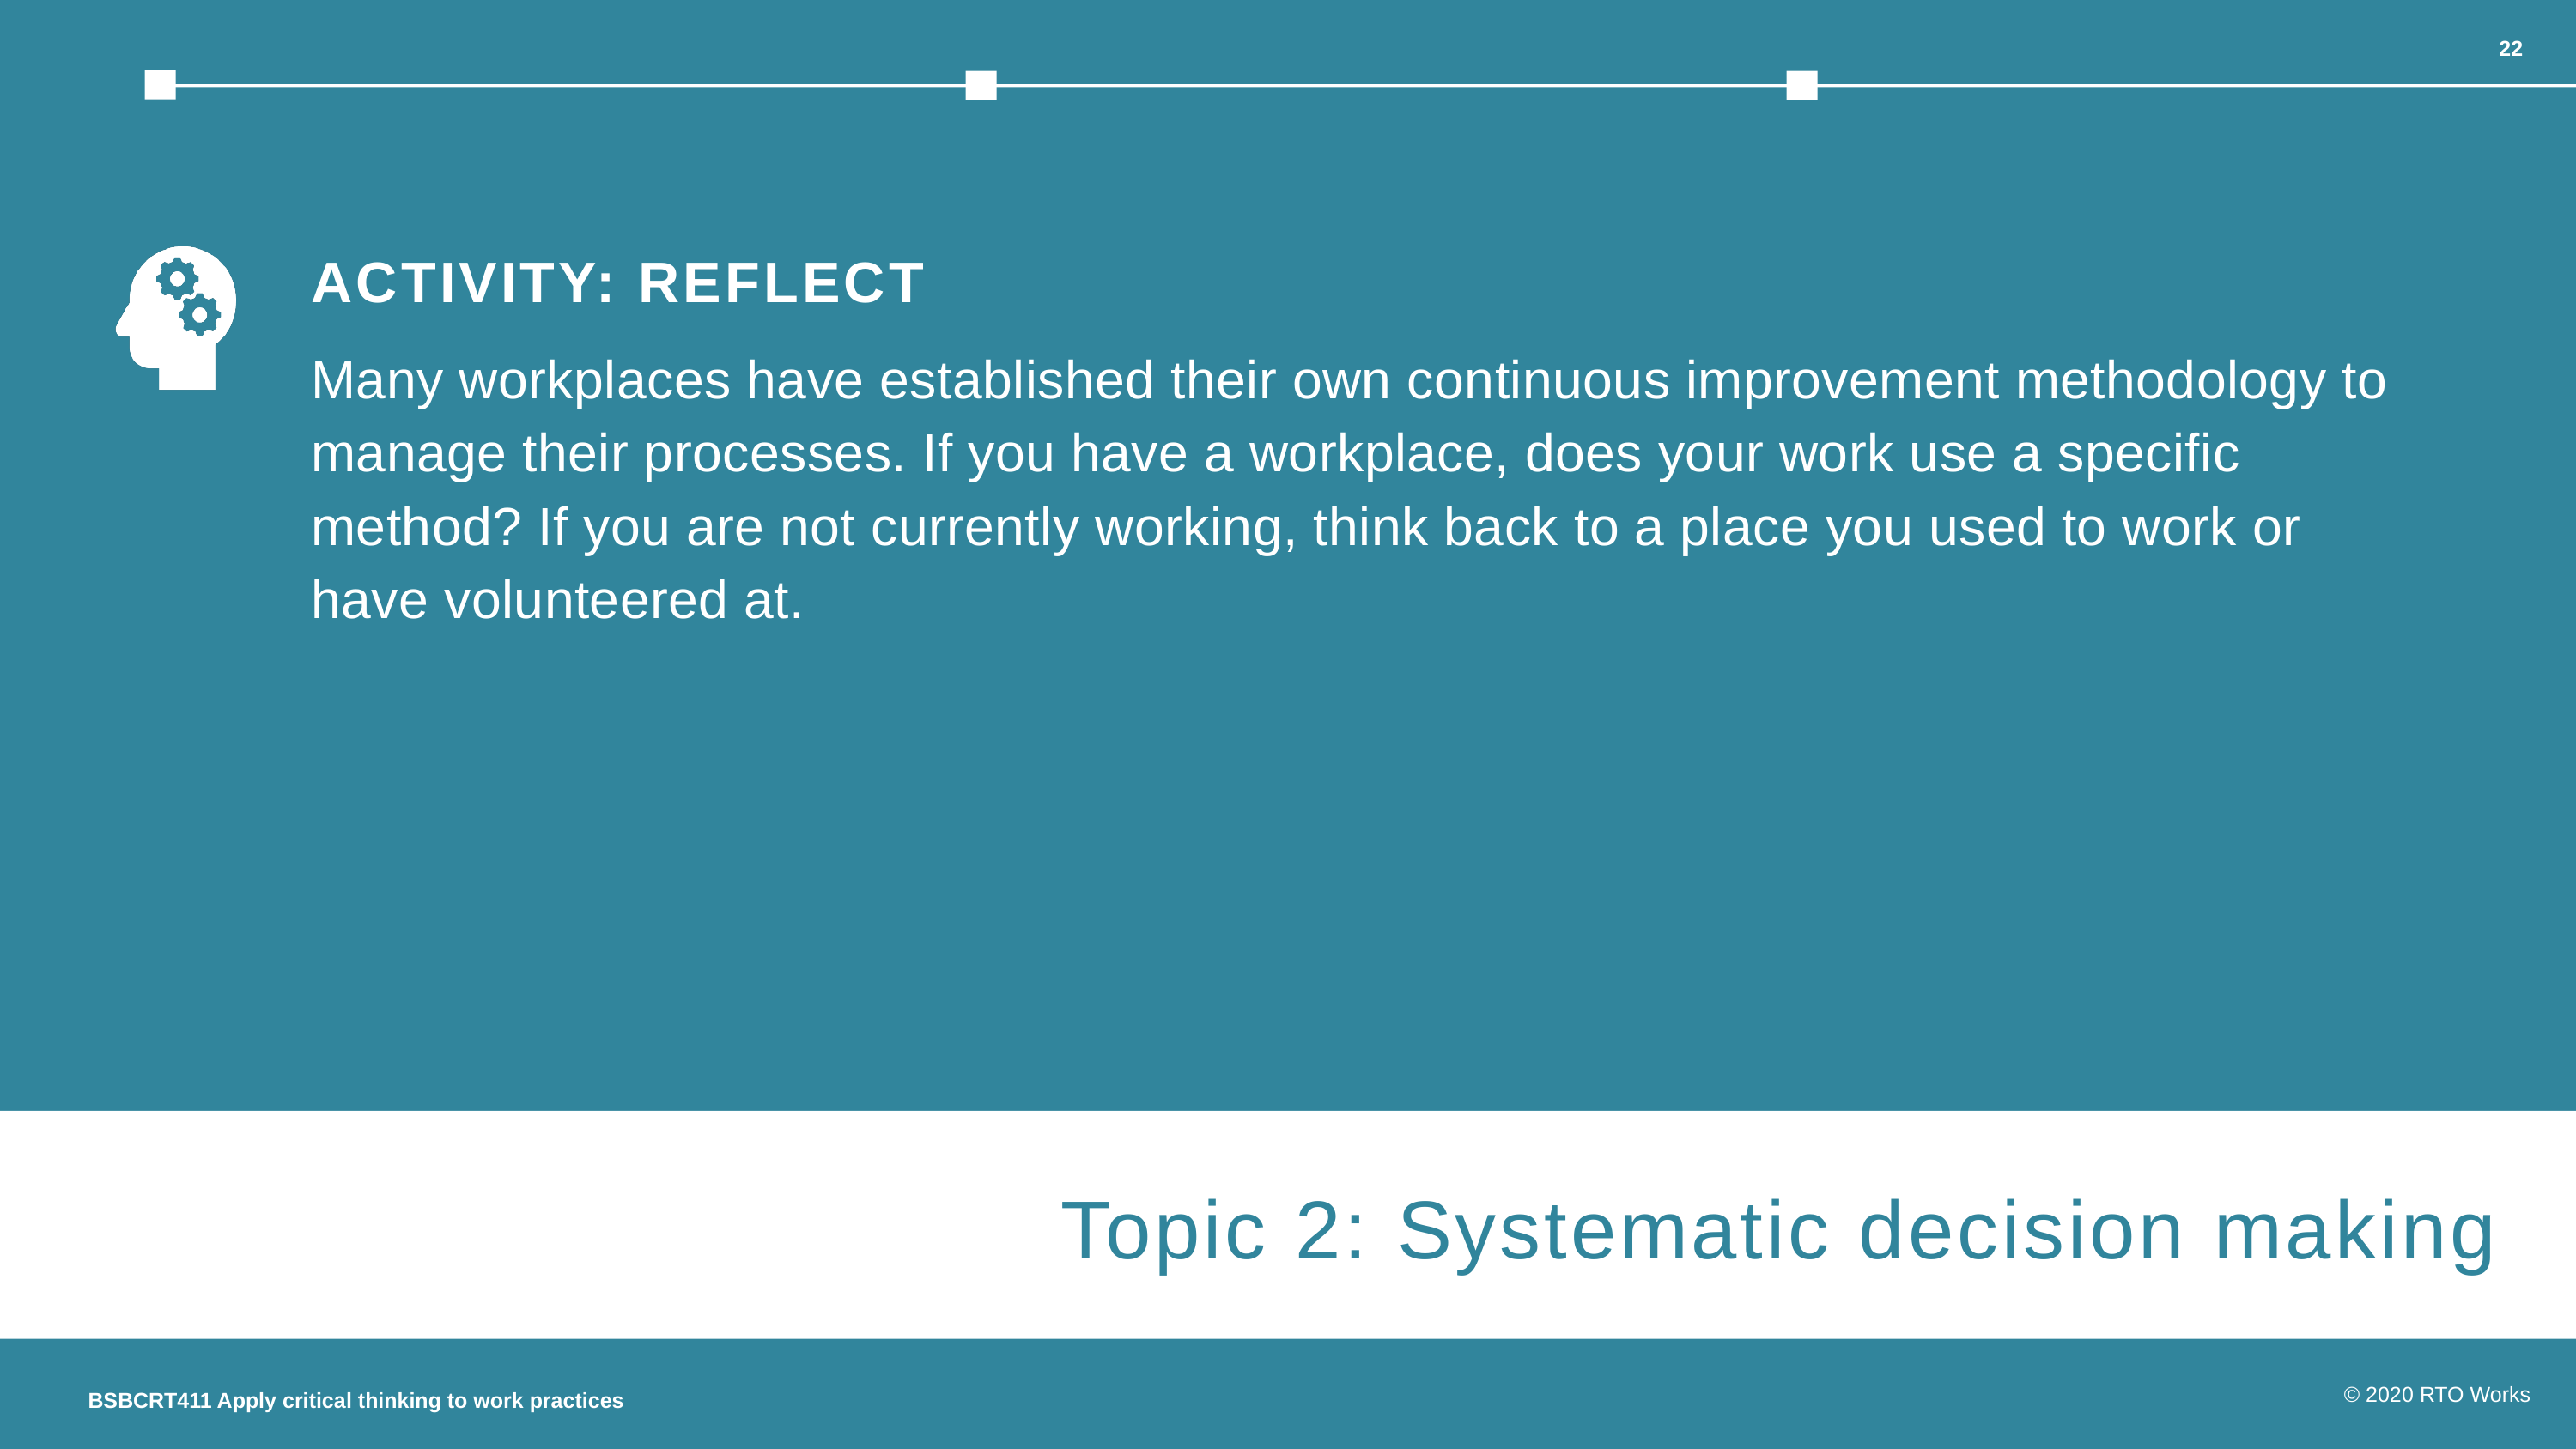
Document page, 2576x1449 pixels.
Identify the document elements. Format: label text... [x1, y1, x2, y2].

text_box © 2020 RTO Works [2136, 1367, 2544, 1420]
text_box Topic 2: Systematic decision making [139, 1172, 2499, 1276]
picture [90, 235, 261, 407]
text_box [144, 69, 2576, 101]
footer BSBCRT411 Apply critical thinking to work practices [75, 1367, 923, 1431]
text_box ACTIVITY: REFLECT Many workplaces have established their own continuous improvement methodology to manage their processes. If you have a workplace, does your work use a specific method? If you are not currently working, think back to a place you used to work or have volunteered at. [311, 236, 2415, 629]
text_box 22 [2468, 22, 2537, 67]
text_box [0, 1110, 2576, 1339]
